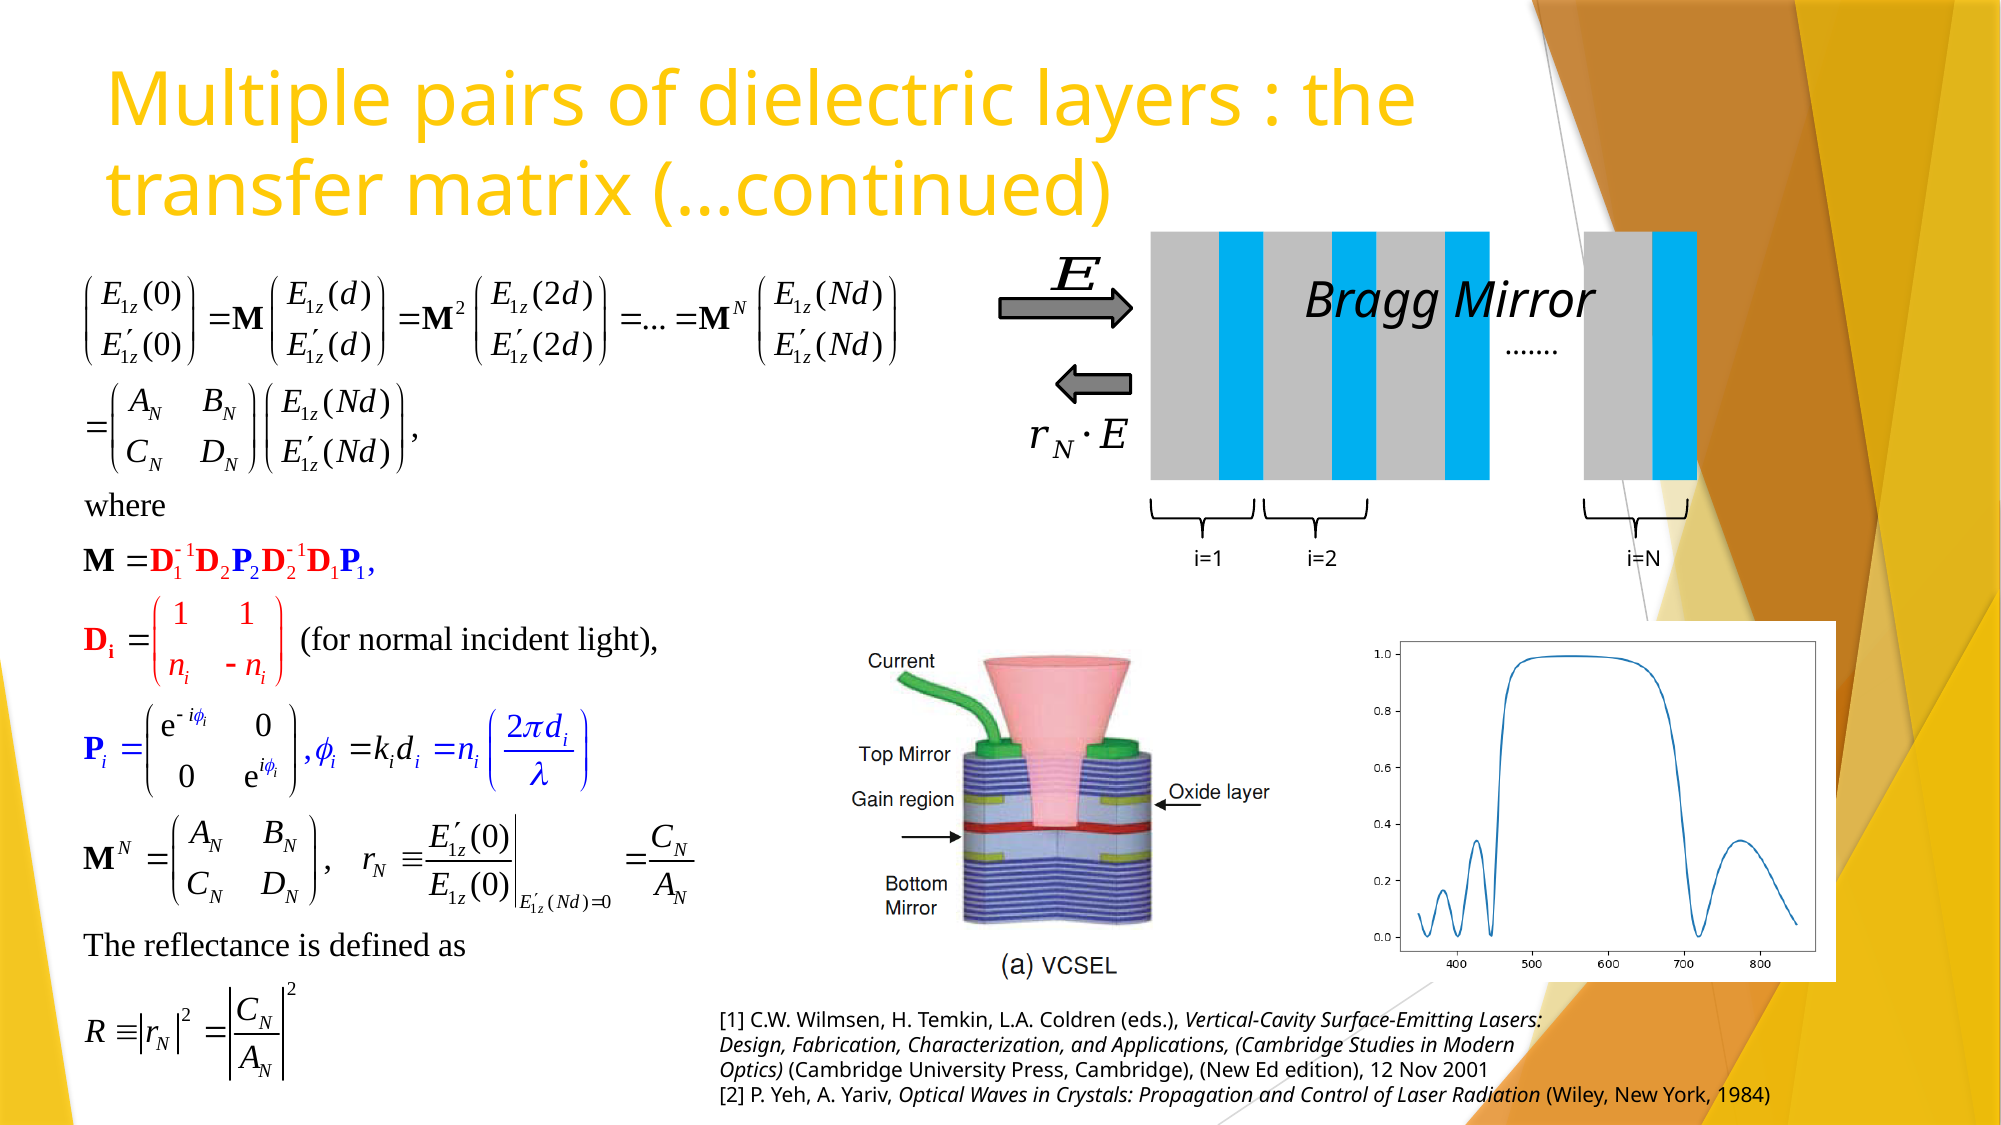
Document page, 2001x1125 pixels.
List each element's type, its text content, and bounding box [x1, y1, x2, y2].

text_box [999, 231, 1698, 581]
picture [834, 632, 1283, 991]
text_box [1] C.W. Wilmsen, H. Temkin, L.A. Coldren (eds.), Vertical-Cavity Surface-Emitting Lasers: Design, Fabrication, Characterization, and Applications, (Cambridge Studies in Modern Optics) (Cambridge University Press, Cambridge), (New Ed edition), 12 Nov 2001 [2] P. Yeh, A. Yariv, Optical Waves in Crystals: Propagation and Control of Laser Radiation (Wiley, New York, 1984) [704, 999, 1922, 1115]
picture [1353, 620, 1836, 983]
title Multiple pairs of dielectric layers : the transfer matrix (…continued) [90, 42, 1501, 260]
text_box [78, 268, 907, 1089]
